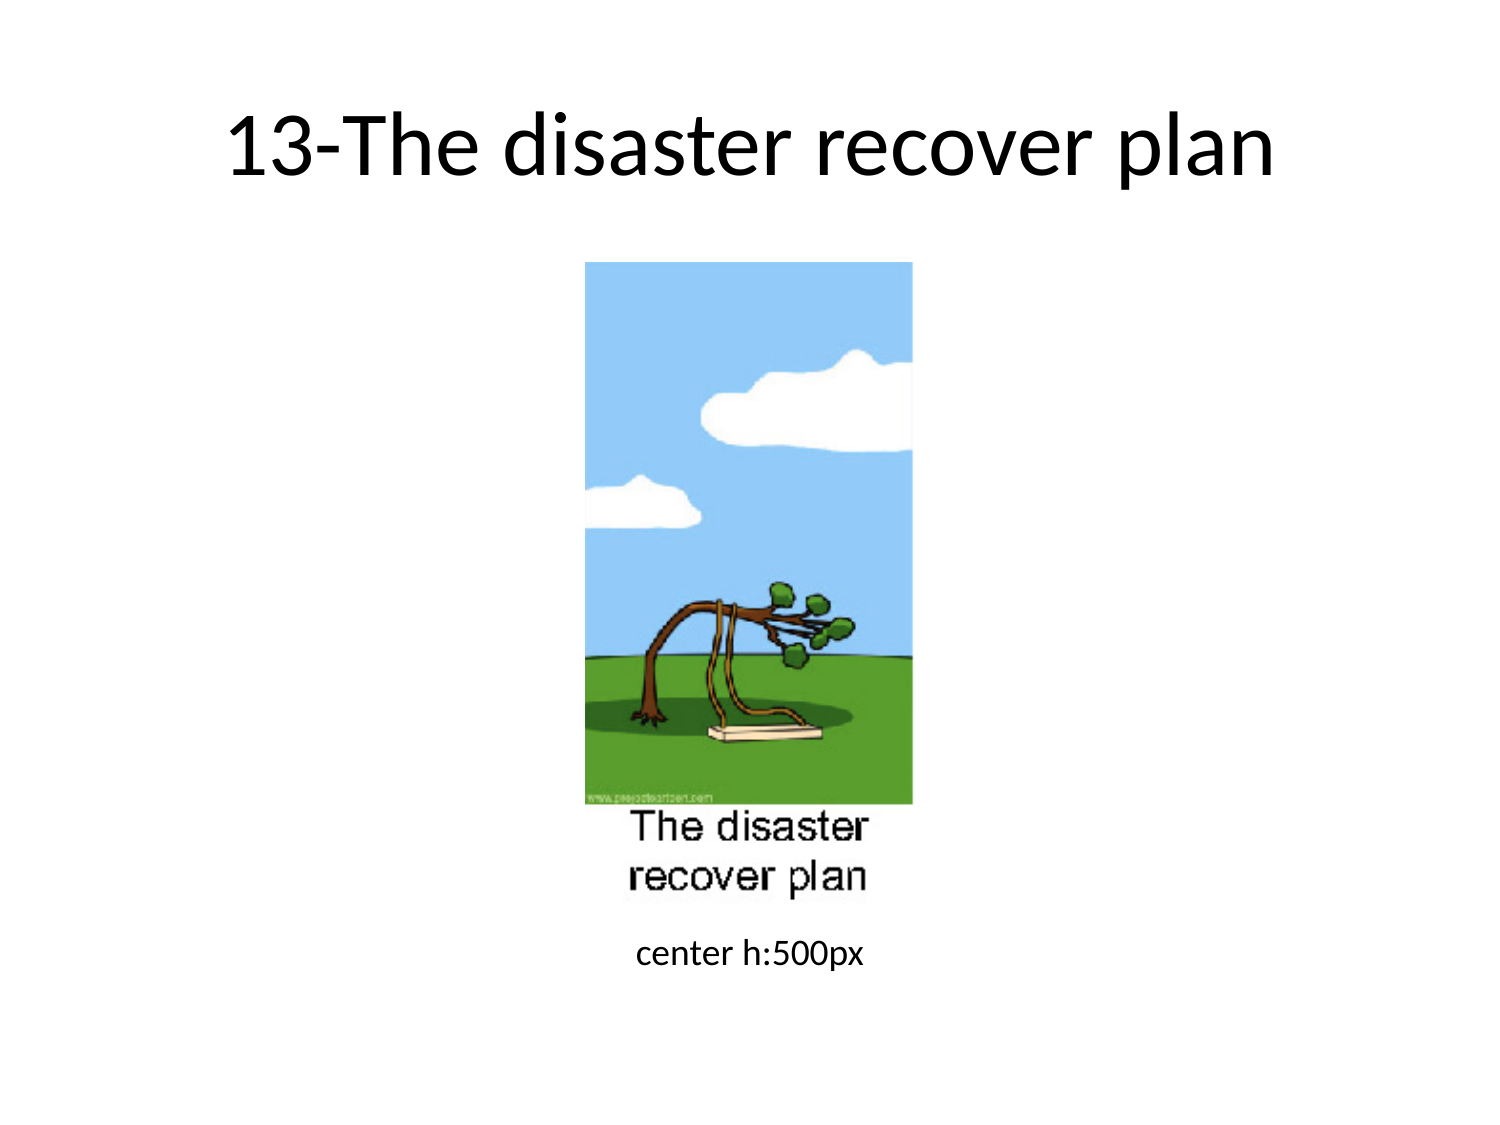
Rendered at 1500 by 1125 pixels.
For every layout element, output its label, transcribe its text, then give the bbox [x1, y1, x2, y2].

picture [585, 262, 917, 921]
text_box center h:500px [74, 920, 1425, 1005]
title 13-The disaster recover plan [75, 45, 1425, 233]
